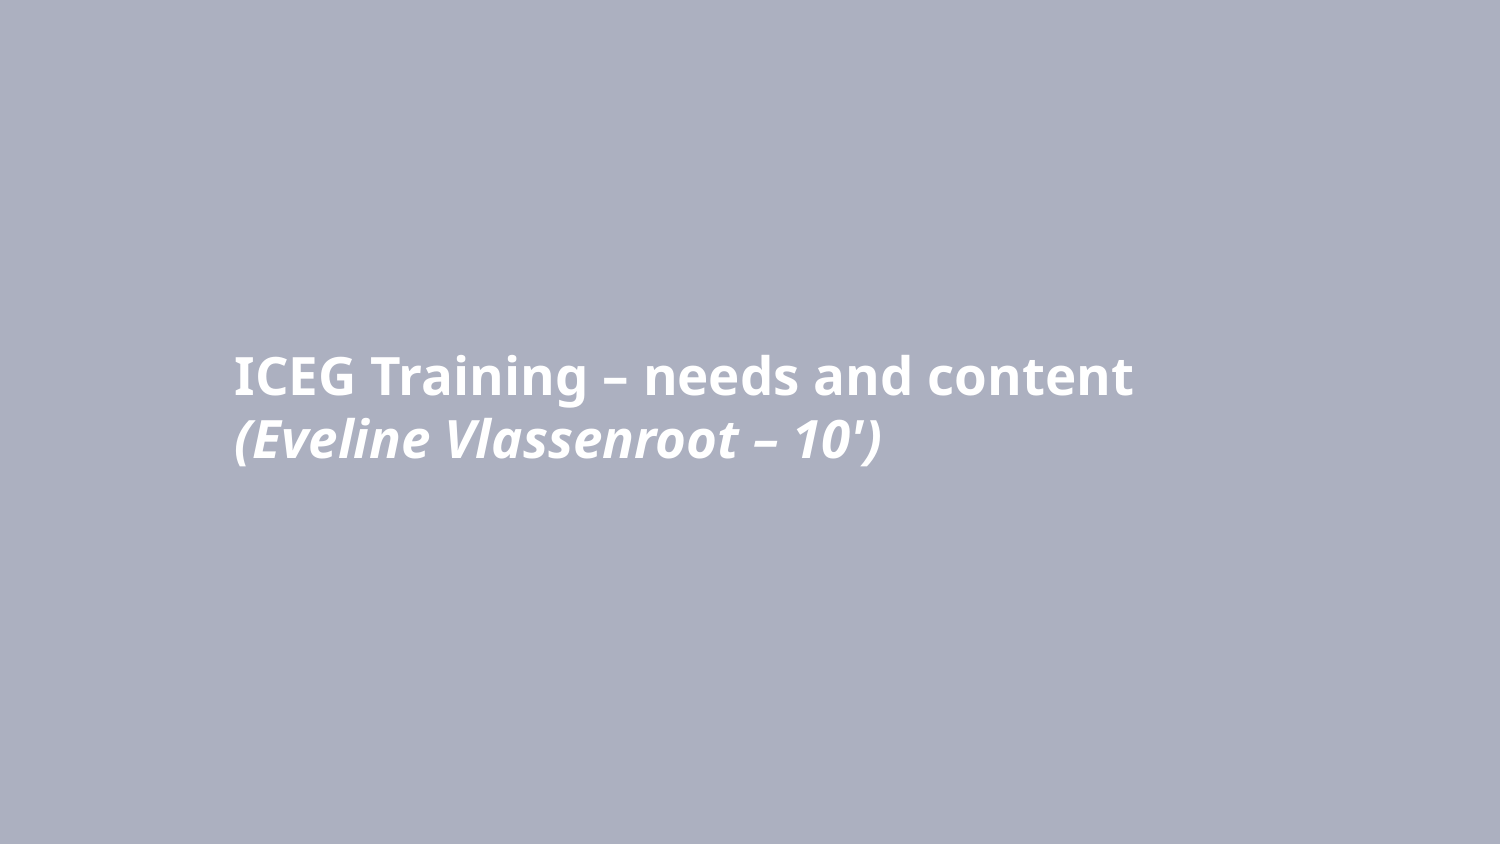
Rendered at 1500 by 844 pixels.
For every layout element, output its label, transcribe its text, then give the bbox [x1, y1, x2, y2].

title ICEG Training – needs and content (Eveline Vlassenroot – 10') [226, 332, 1394, 479]
